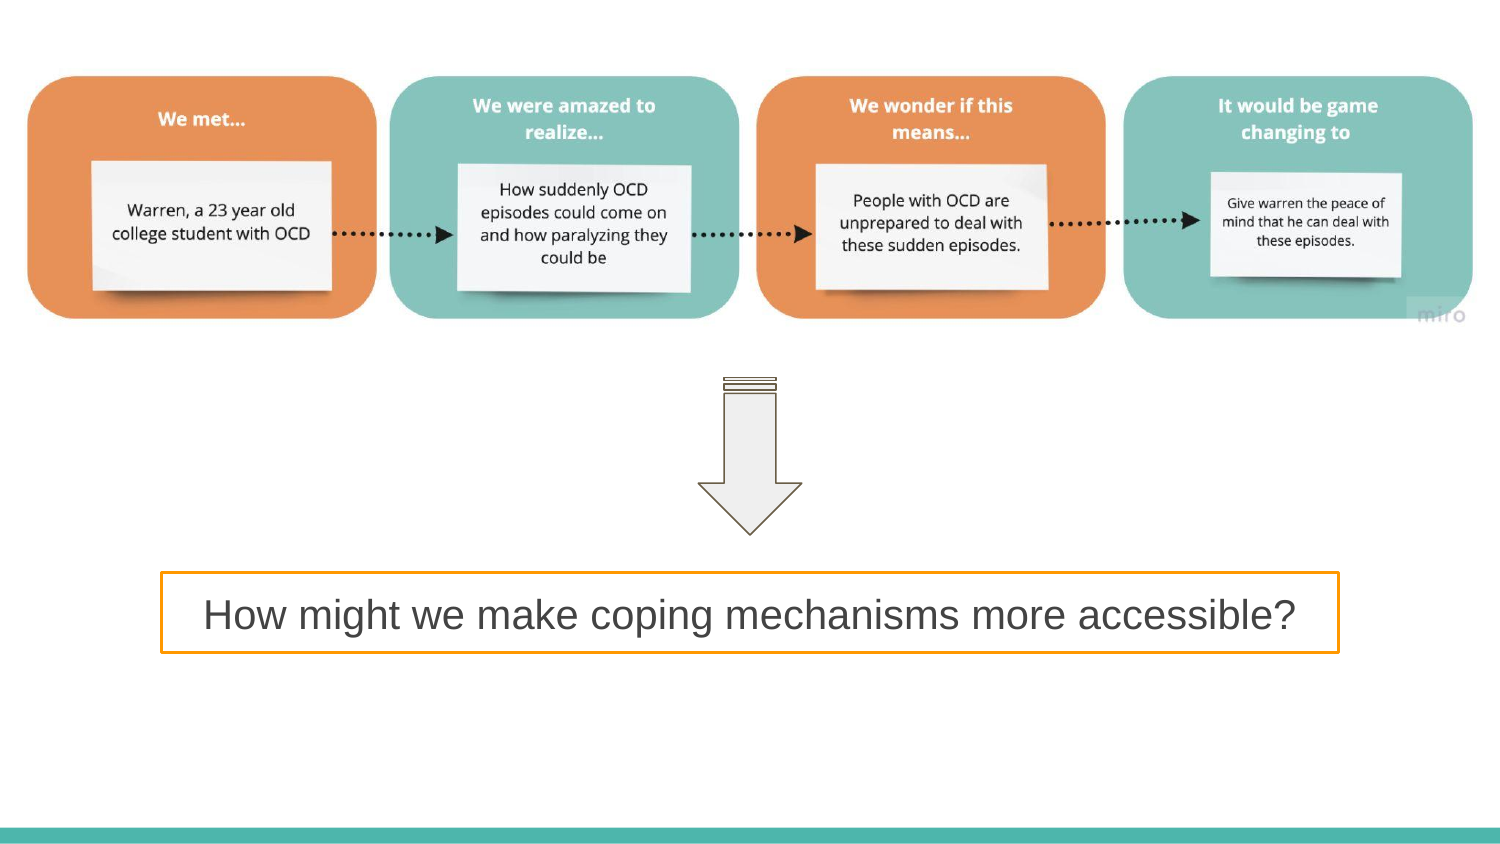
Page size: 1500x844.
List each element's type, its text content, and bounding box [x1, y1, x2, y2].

text_box [724, 377, 776, 381]
text_box [724, 383, 776, 391]
text_box [698, 393, 802, 535]
picture [0, 44, 1500, 358]
text_box How might we make coping mechanisms more accessible? [161, 572, 1339, 653]
